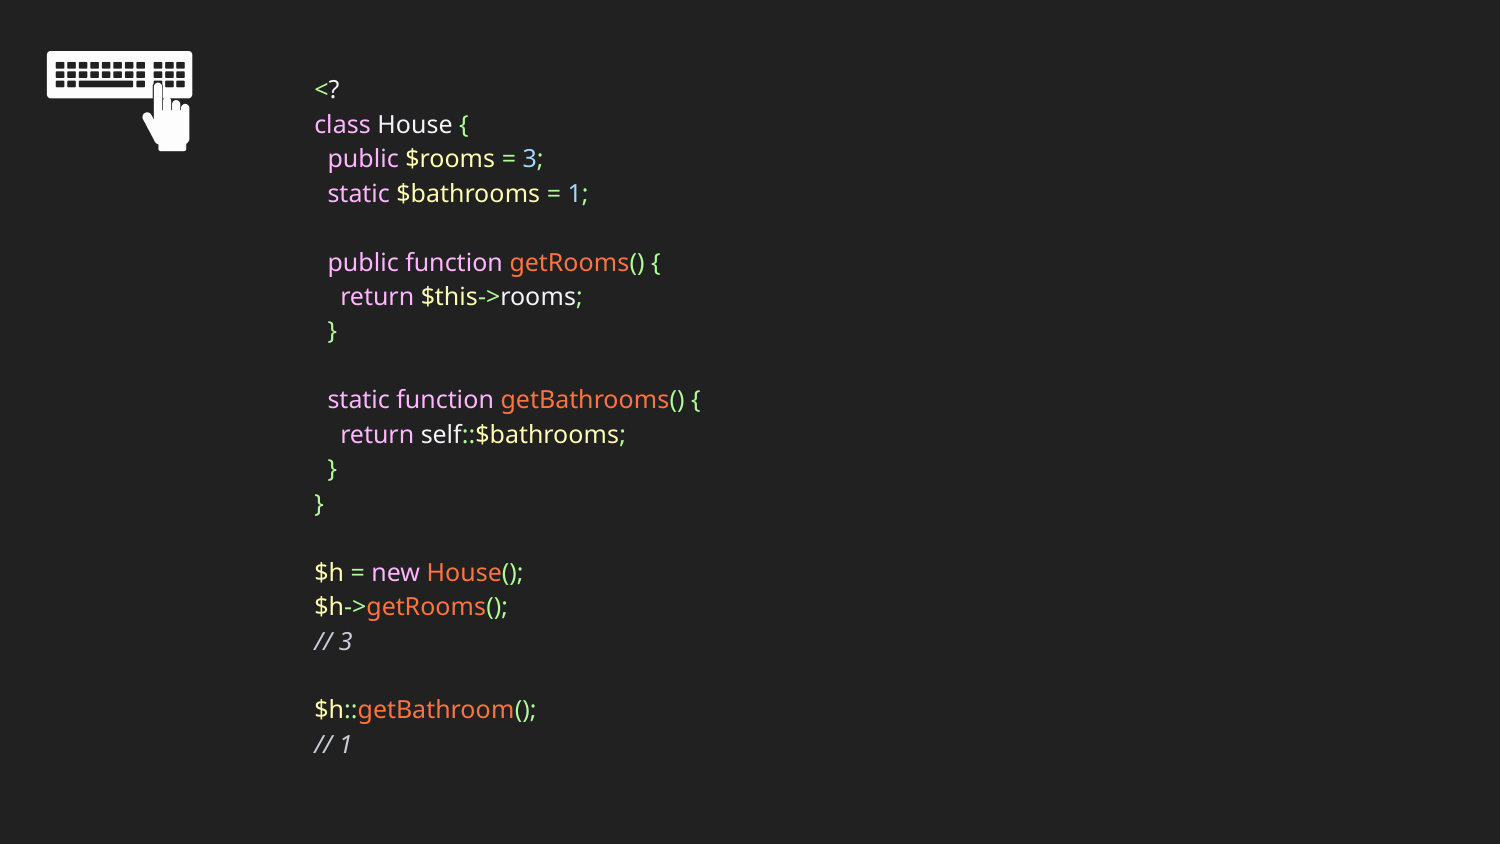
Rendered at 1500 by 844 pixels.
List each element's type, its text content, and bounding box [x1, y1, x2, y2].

picture [30, 0, 209, 175]
title <? class House { public $rooms = 3; static $bathrooms = 1; public function getRooms() { return $this->rooms; } static function getBathrooms() { return self::$bathrooms; } } $h = new House(); $h->getRooms(); // 3 $h::getBathroom(); // 1 [299, 54, 1361, 795]
